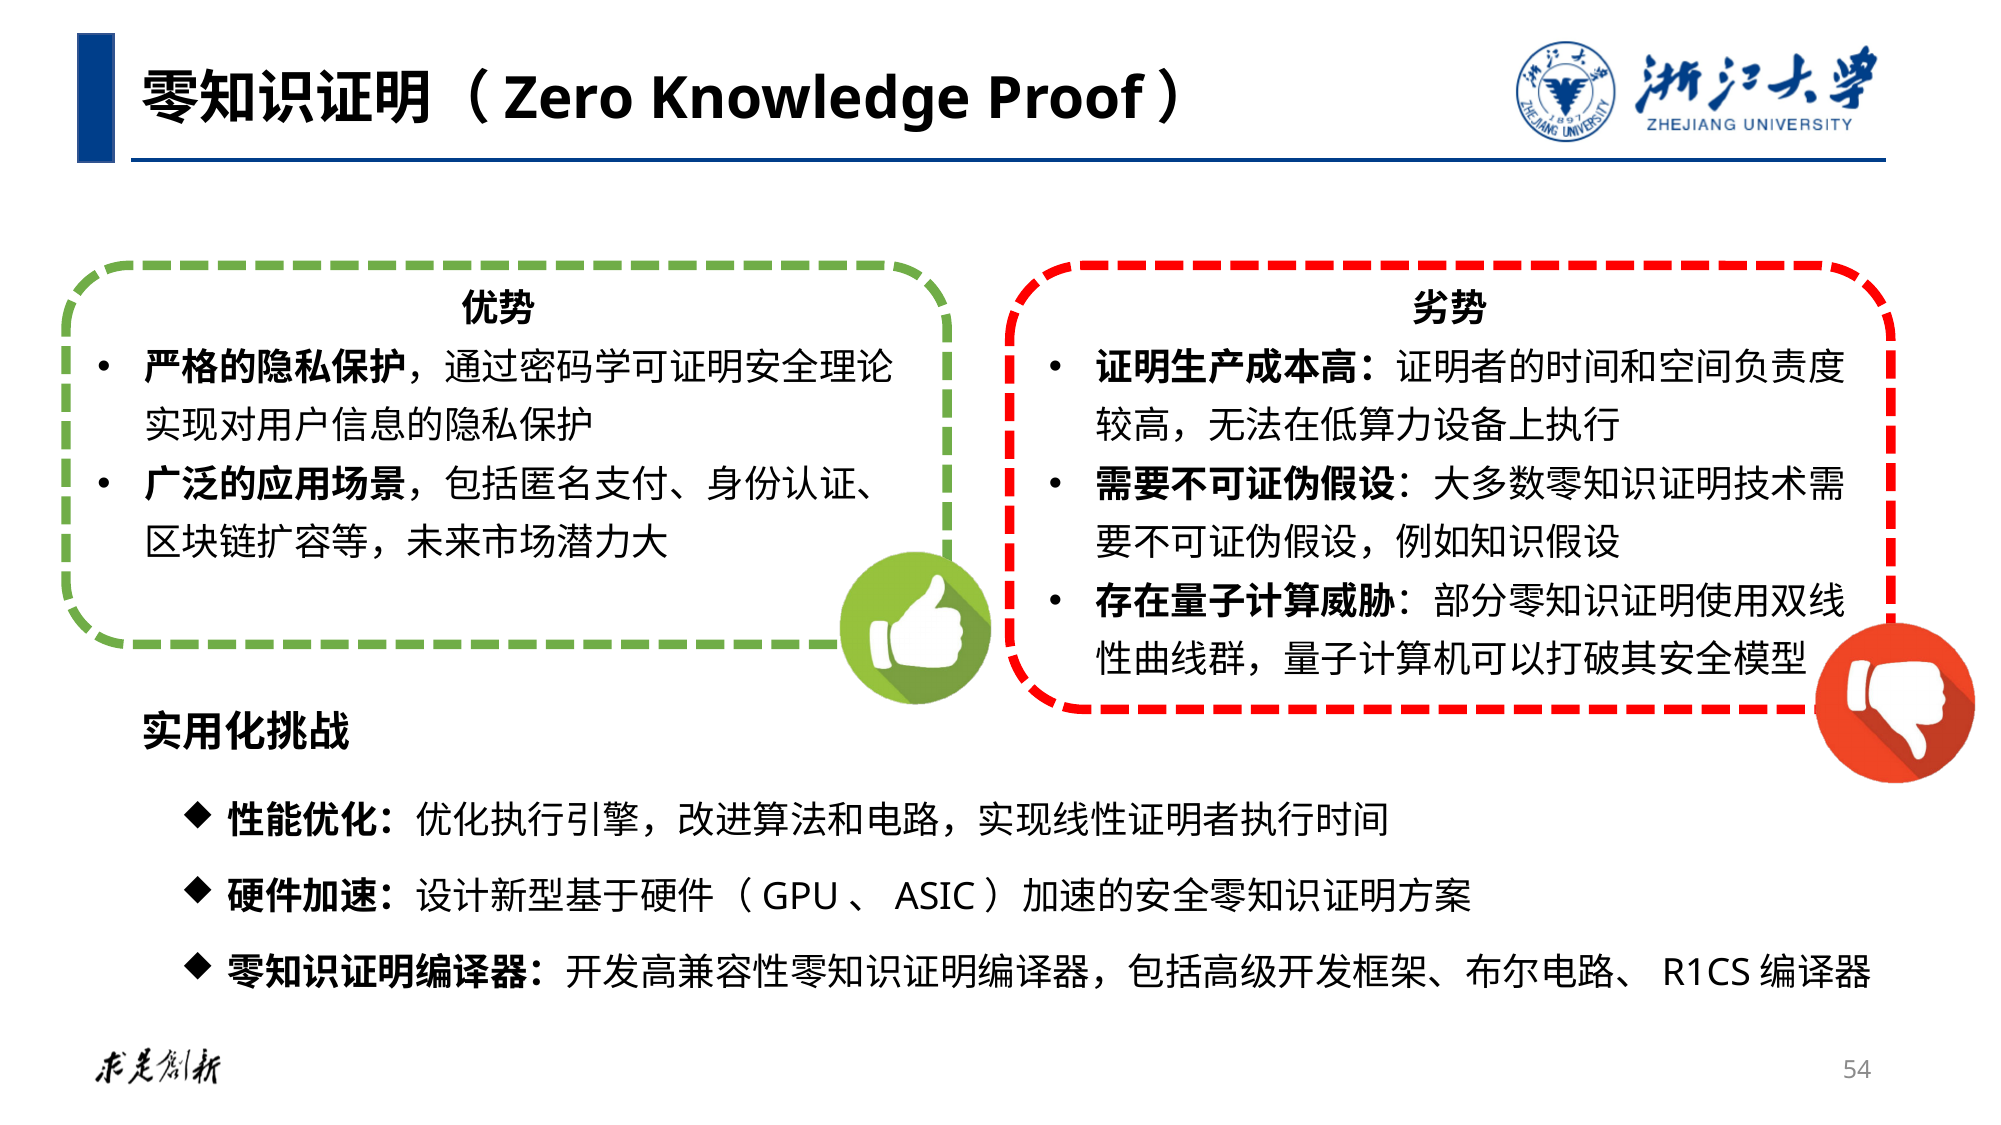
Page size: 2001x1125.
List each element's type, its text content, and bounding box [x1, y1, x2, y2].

slide_number 54 [1548, 1041, 1887, 1101]
text_box 零知识证明（Zero Knowledge Proof） [126, 53, 1590, 208]
text_box 优势 严格的隐私保护，通过密码学可证明安全理论实现对用户信息的隐私保护 广泛的应用场景，包括匿名支付、身份认证、区块链扩容等，未来市场潜力大 [82, 277, 915, 571]
text_box 劣势 证明生产成本高：证明者的时间和空间负责度较高，无法在低算力设备上执行 需要不可证伪假设：大多数零知识证明技术需要不可证伪假设，例如知识假设 存在量子计算威胁：部分零知识证明使用双线性曲线群，量子计算机可以打破其安全模型 [1033, 277, 1867, 688]
picture [1488, 24, 1887, 146]
picture [809, 545, 1010, 710]
text_box 实用化挑战 [117, 686, 664, 763]
text_box 性能优化：优化执行引擎，改进算法和电路，实现线性证明者执行时间 硬件加速：设计新型基于硬件（GPU、ASIC）加速的安全零知识证明方案 零知识证明编译器：开发高兼容性零知识证明编译器，包括高级开发框架、布尔电路、R1CS编译器 [65, 766, 1915, 1001]
text_box [1867, 285, 1891, 620]
text_box [1009, 285, 1800, 710]
text_box [1043, 265, 1857, 277]
picture [76, 1036, 239, 1096]
text_box [65, 286, 809, 645]
text_box [92, 265, 948, 545]
picture [1800, 620, 1981, 790]
